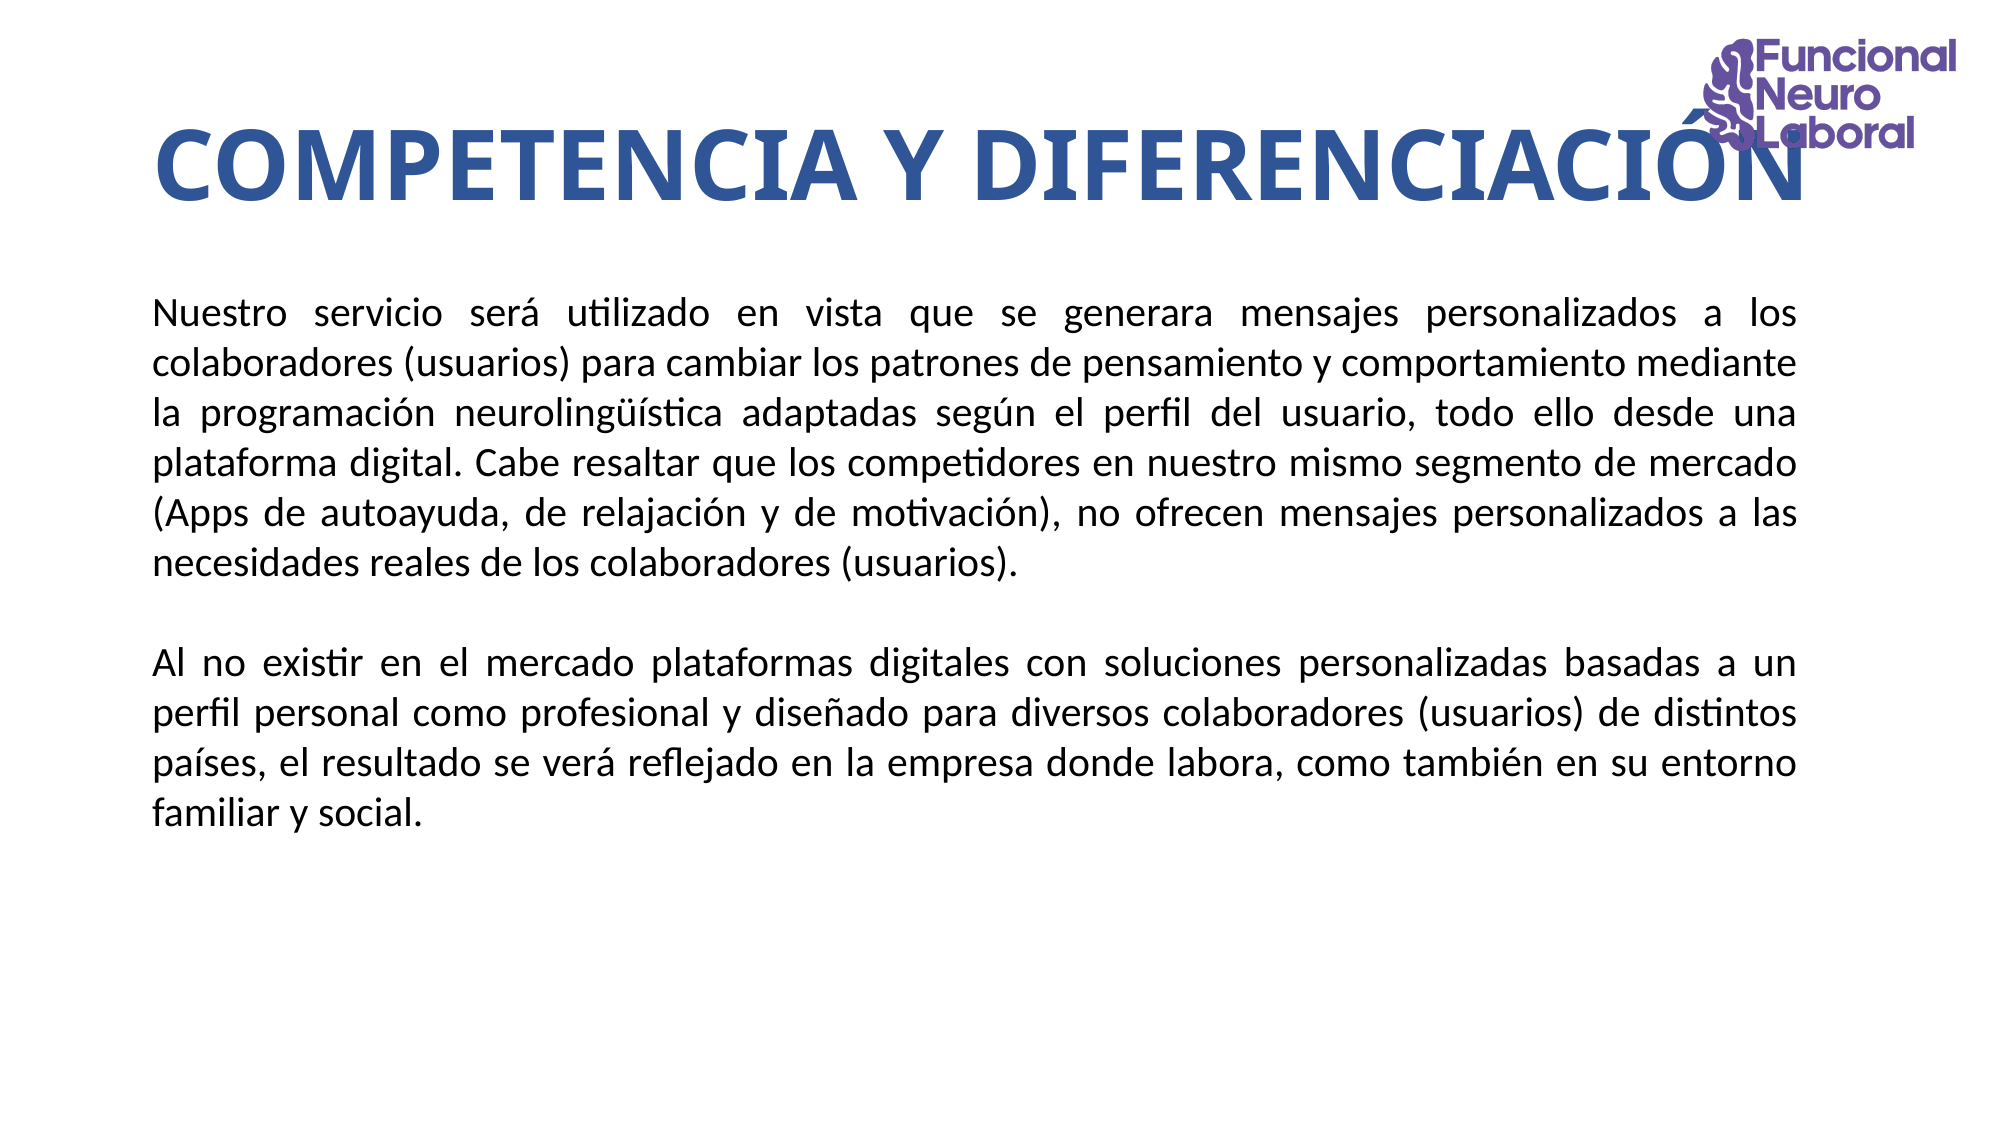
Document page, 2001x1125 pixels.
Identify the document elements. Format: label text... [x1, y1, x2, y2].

picture [1667, 0, 1993, 158]
text_box Nuestro servicio será utilizado en vista que se generara mensajes personalizados a los colaboradores (usuarios) para cambiar los patrones de pensamiento y comportamiento mediante la programación neurolingüística adaptadas según el perfil del usuario, todo ello desde una plataforma digital. Cabe resaltar que los competidores en nuestro mismo segmento de mercado (Apps de autoayuda, de relajación y de motivación), no ofrecen mensajes personalizados a las necesidades reales de los colaboradores (usuarios). Al no existir en el mercado plataformas digitales con soluciones personalizadas basadas a un perfil personal como profesional y diseñado para diversos colaboradores (usuarios) de distintos países, el resultado se verá reflejado en la empresa donde labora, como también en su entorno familiar y social. [137, 277, 1813, 843]
title COMPETENCIA Y DIFERENCIACIÓN [137, 59, 1863, 278]
